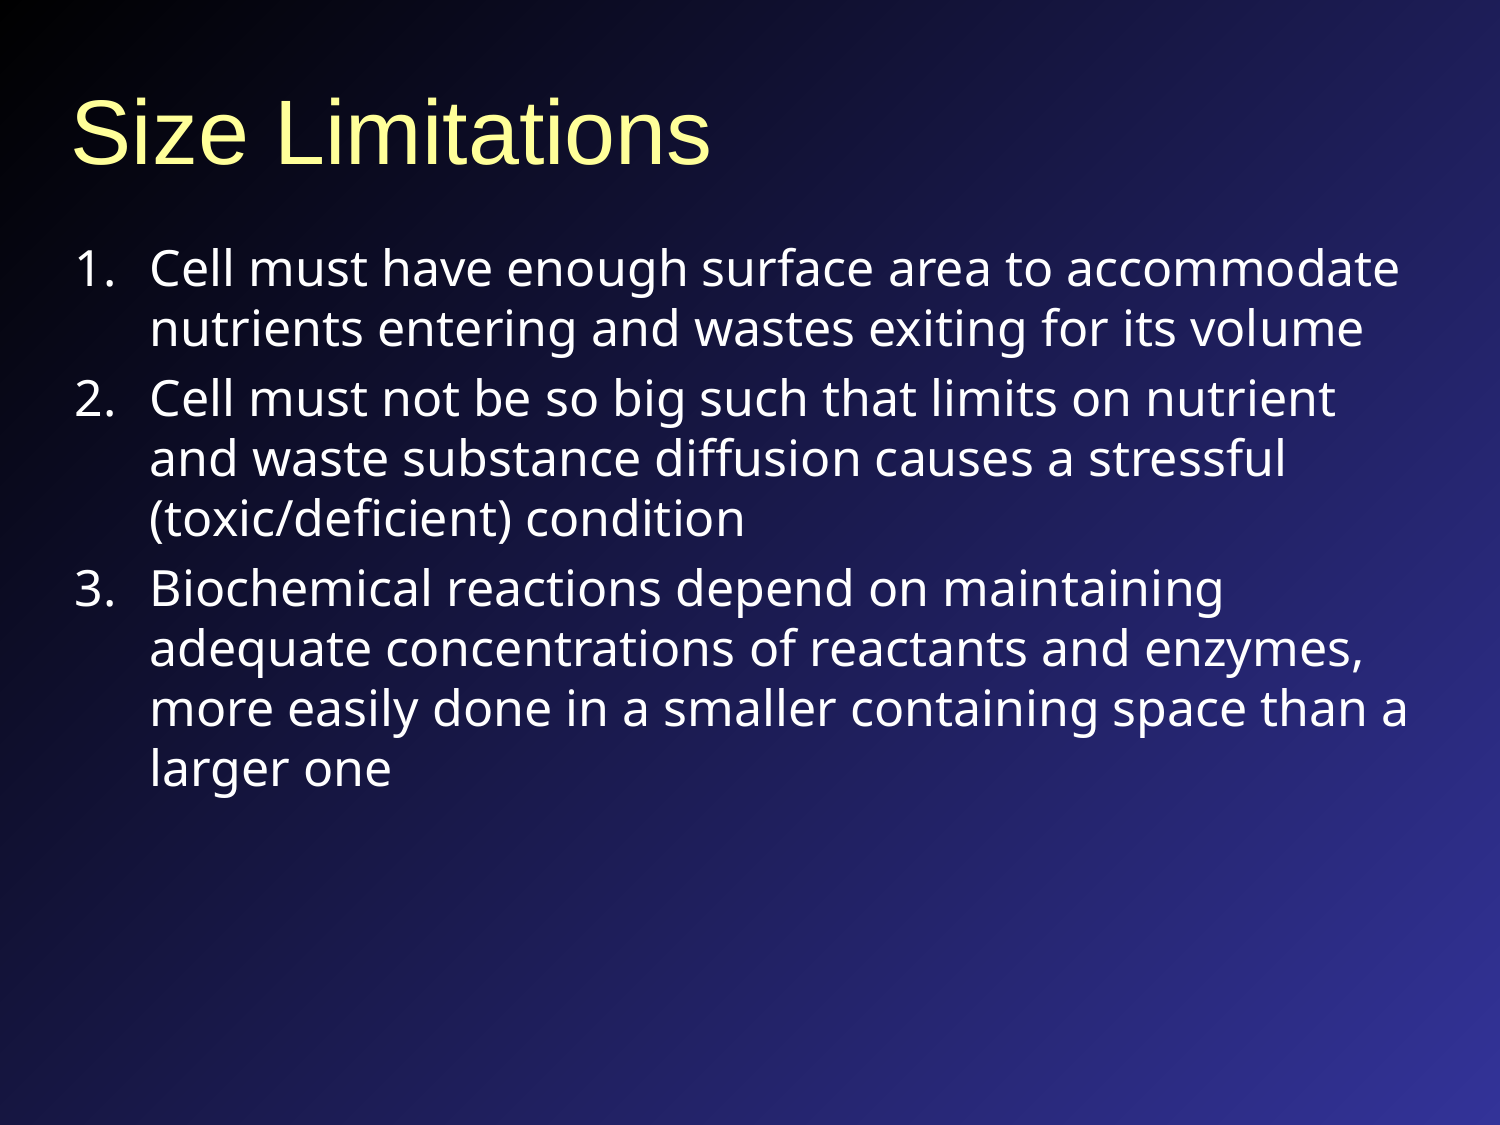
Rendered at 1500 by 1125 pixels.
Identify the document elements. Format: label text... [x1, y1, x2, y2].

title Size Limitations [55, 65, 1435, 192]
list Cell must have enough surface area to accommodate nutrients entering and wastes exiting for its volume Cell must not be so big such that limits on nutrient and waste substance diffusion causes a stressful (toxic/deficient) condition Biochemical reactions depend on maintaining adequate concentrations of reactants and enzymes, more easily done in a smaller containing space than a larger one [59, 228, 1437, 1006]
